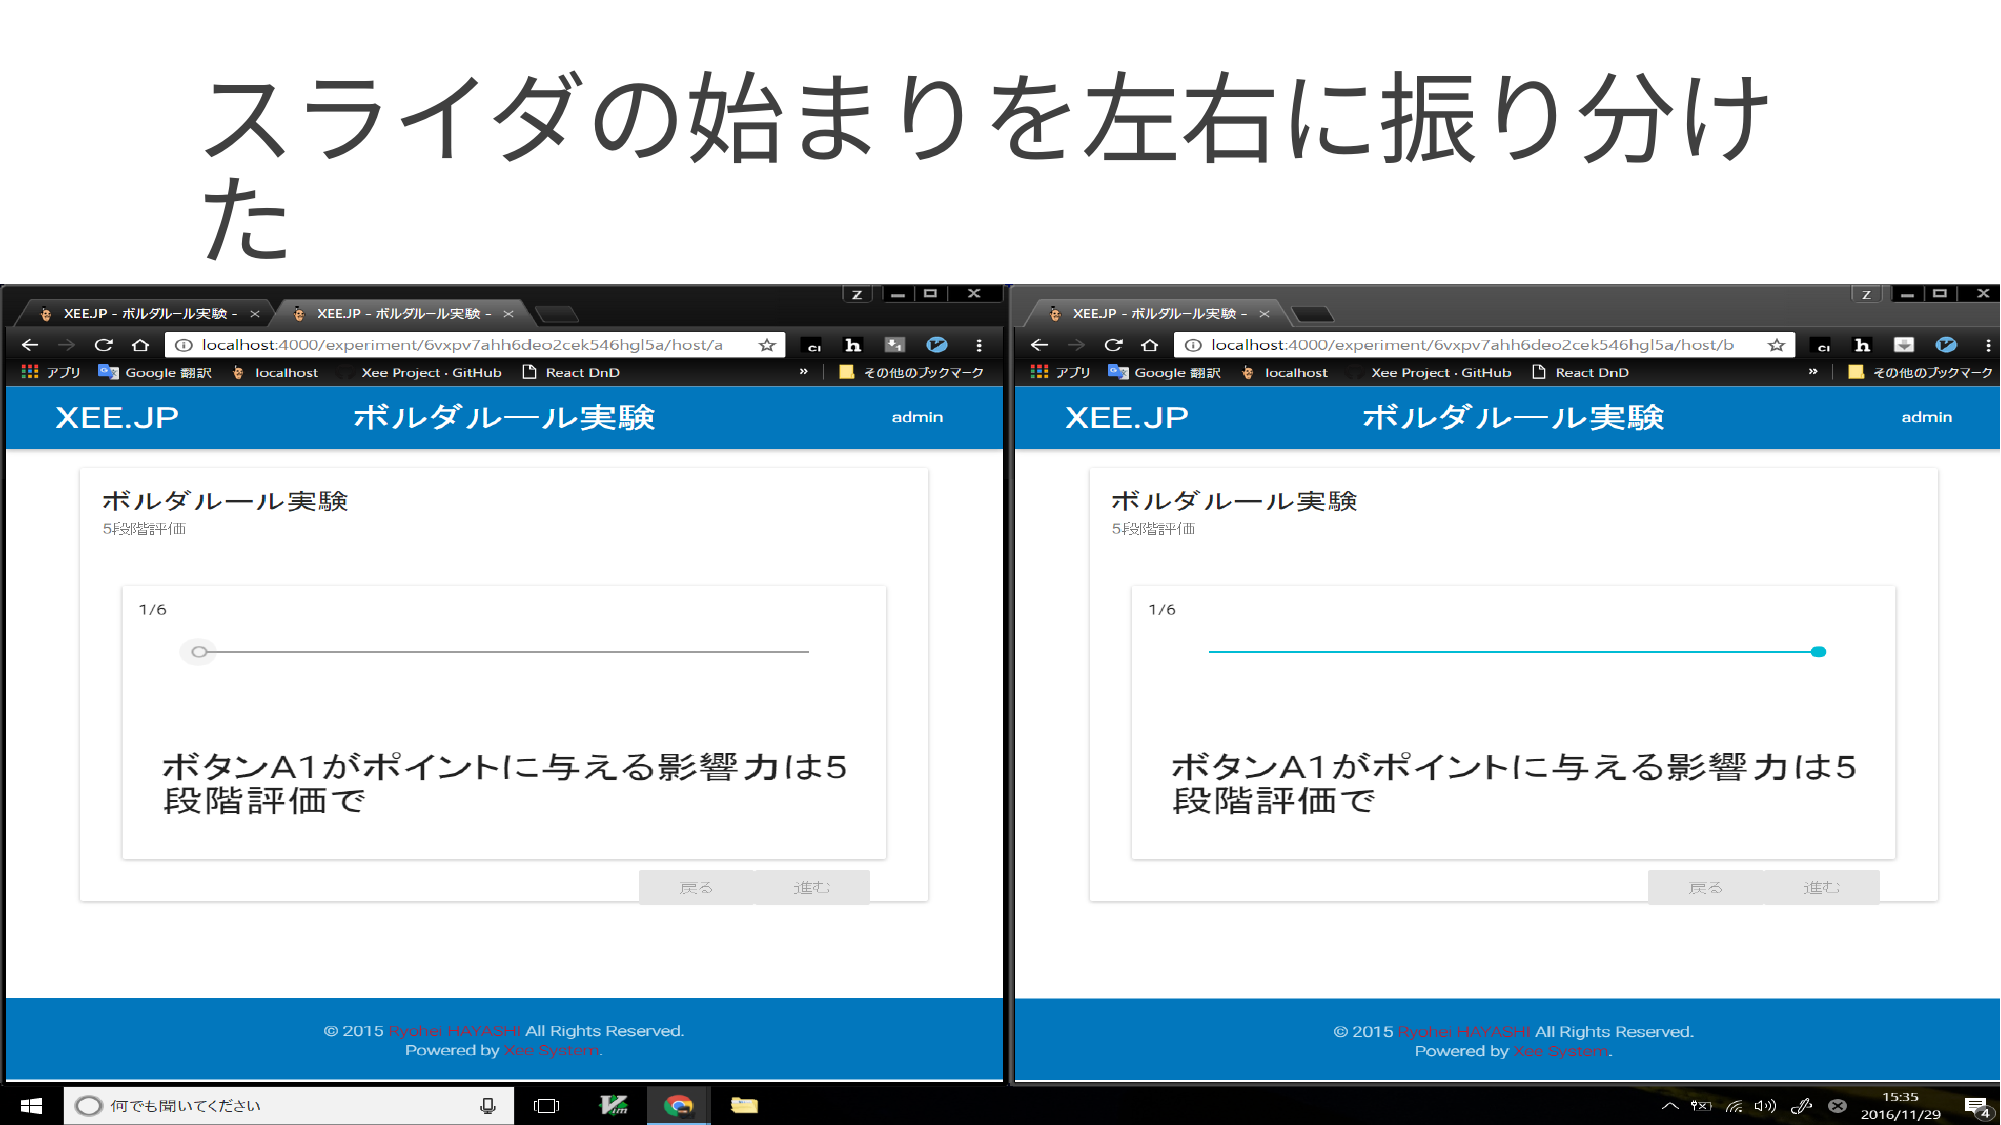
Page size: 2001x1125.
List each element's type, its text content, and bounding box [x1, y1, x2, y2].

title スライダの始まりを左右に振り分けた [180, 47, 1830, 281]
picture [0, 284, 2000, 1125]
